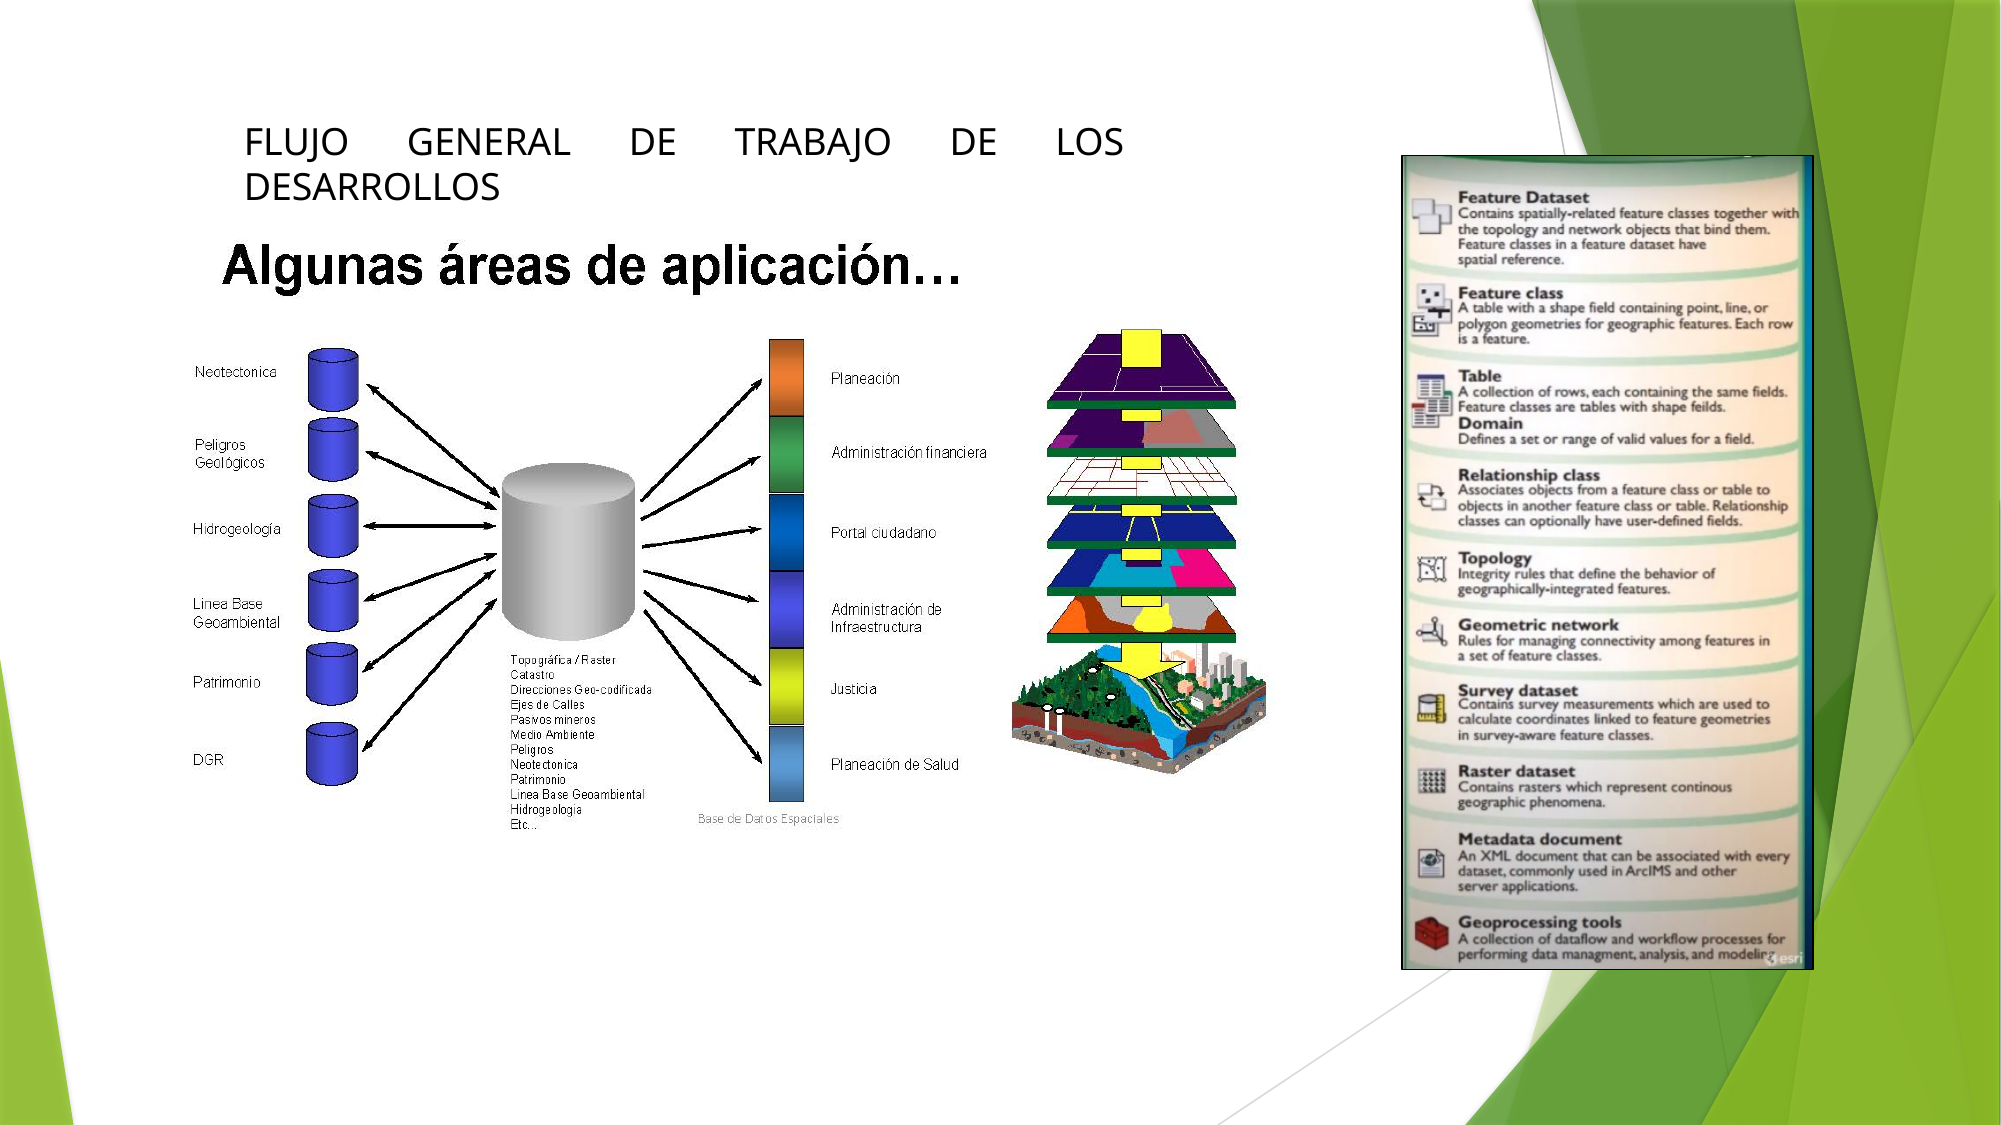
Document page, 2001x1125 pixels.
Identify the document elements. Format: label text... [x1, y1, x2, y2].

picture [1402, 155, 1813, 970]
picture [156, 185, 1277, 859]
text_box FLUJO GENERAL DE TRABAJO DE LOS DESARROLLOS [228, 110, 1140, 185]
